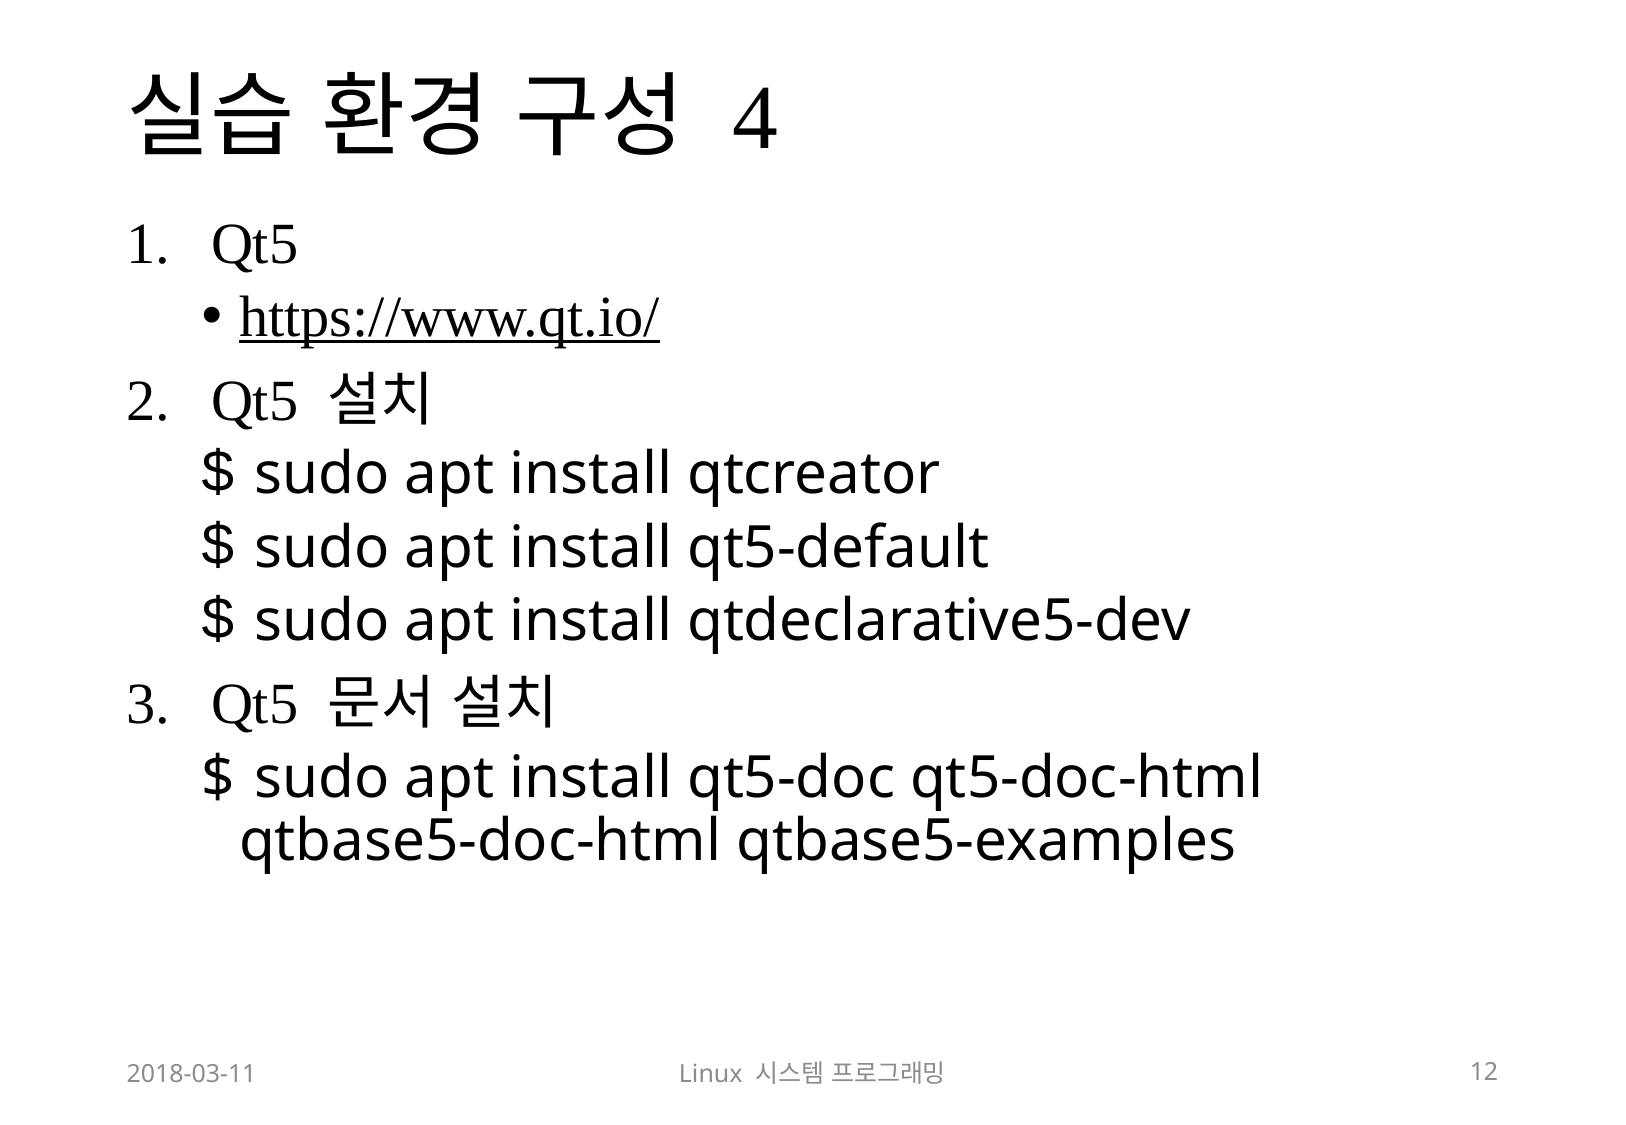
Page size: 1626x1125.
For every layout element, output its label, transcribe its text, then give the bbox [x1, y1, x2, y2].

slide_number 12 [1147, 1042, 1514, 1103]
list Qt5 https://www.qt.io/ Qt5 설치 sudo apt install qtcreator sudo apt install qt5-default sudo apt install qtdeclarative5-dev Qt5 문서 설치 sudo apt install qt5-doc qt5-doc-html qtbase5-doc-html qtbase5-examples [111, 205, 1514, 1014]
title 실습 환경 구성 4 [111, 59, 1514, 179]
footer Linux 시스템 프로그래밍 [538, 1042, 1087, 1103]
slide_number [111, 1042, 478, 1103]
